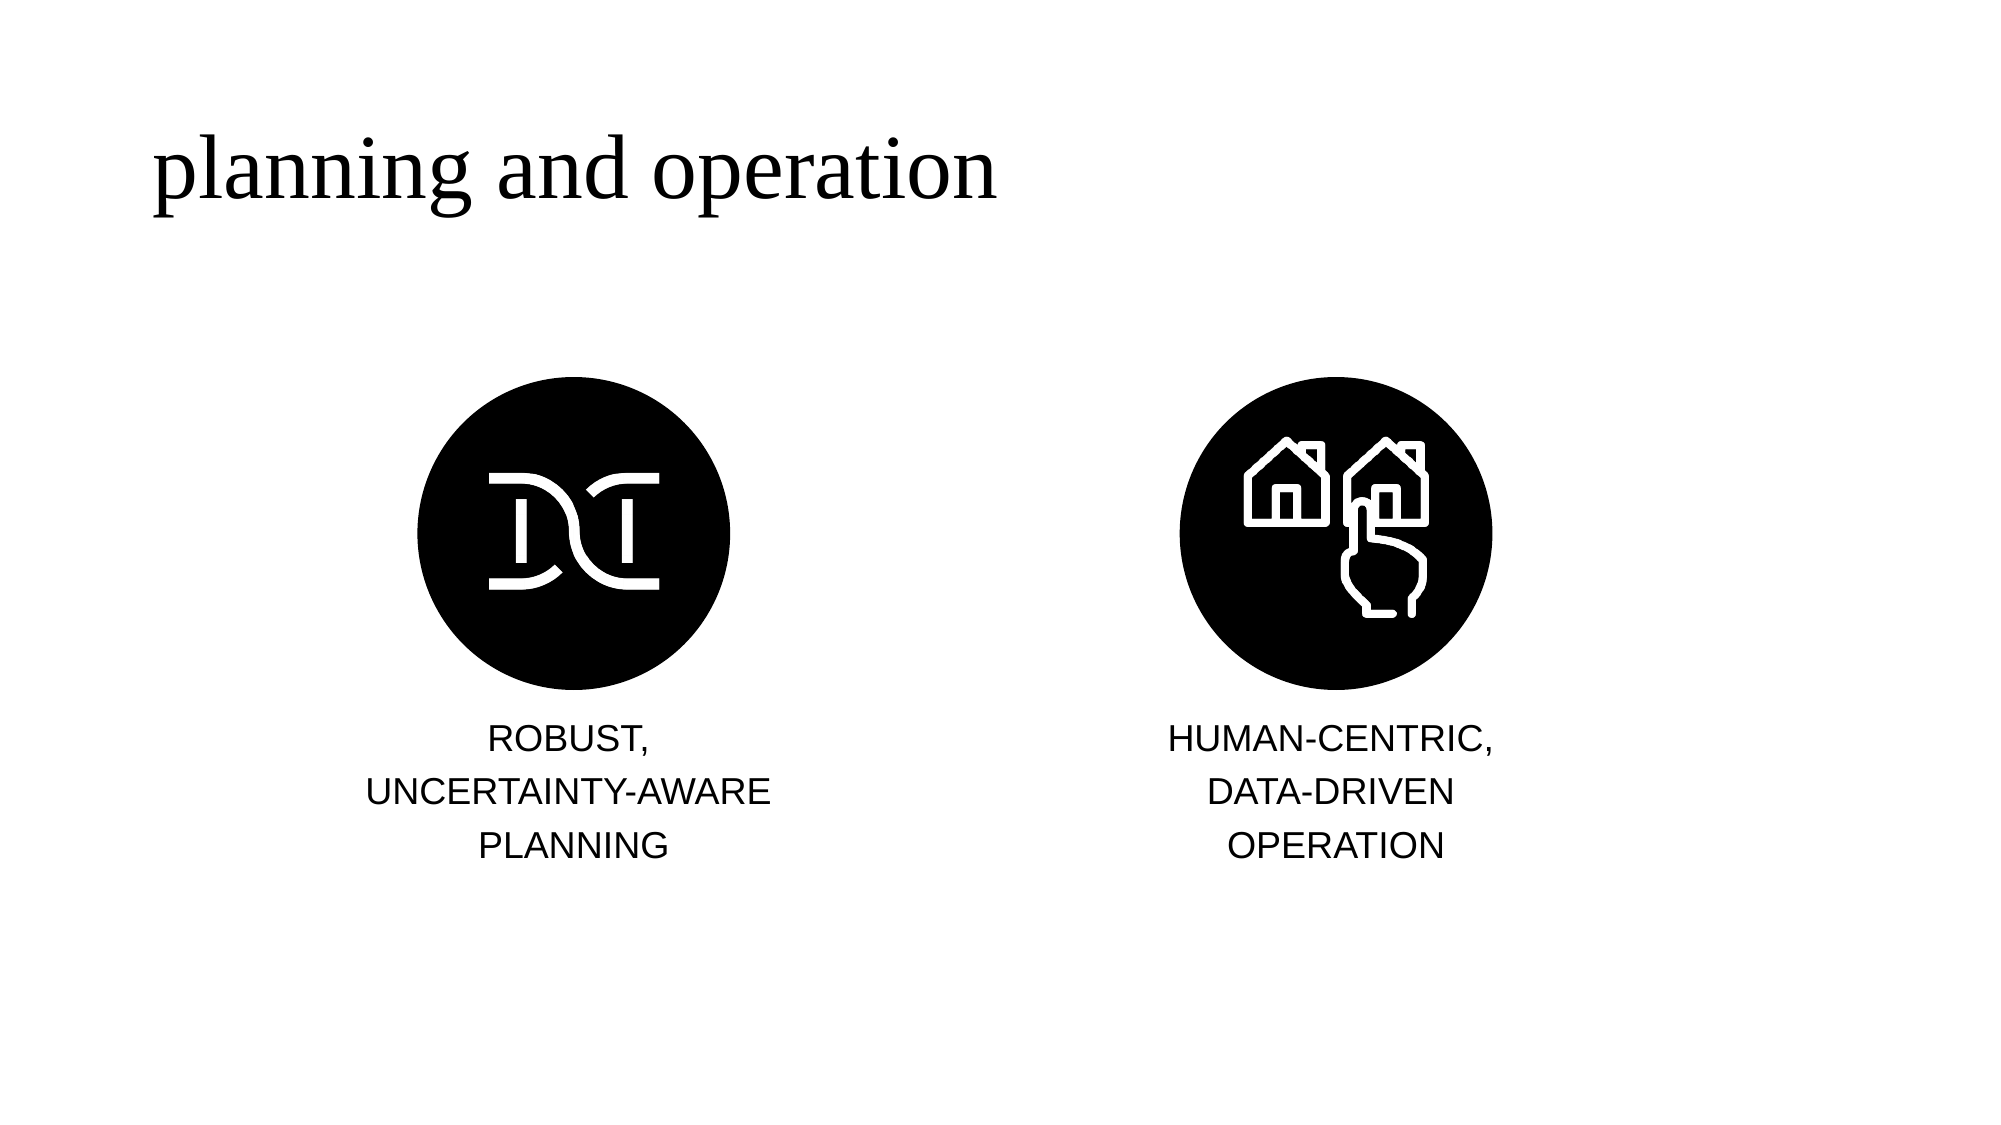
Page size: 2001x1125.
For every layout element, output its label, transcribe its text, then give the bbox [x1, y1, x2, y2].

picture [475, 432, 673, 616]
title planning and operation [137, 59, 1863, 278]
text_box Robust, uncertainty-aware planning [298, 686, 850, 900]
text_box [1179, 420, 1493, 691]
text_box [417, 377, 731, 686]
text_box [1229, 377, 1443, 419]
text_box Human-centric, data-driven operation [1060, 686, 1612, 900]
picture [1228, 419, 1444, 631]
